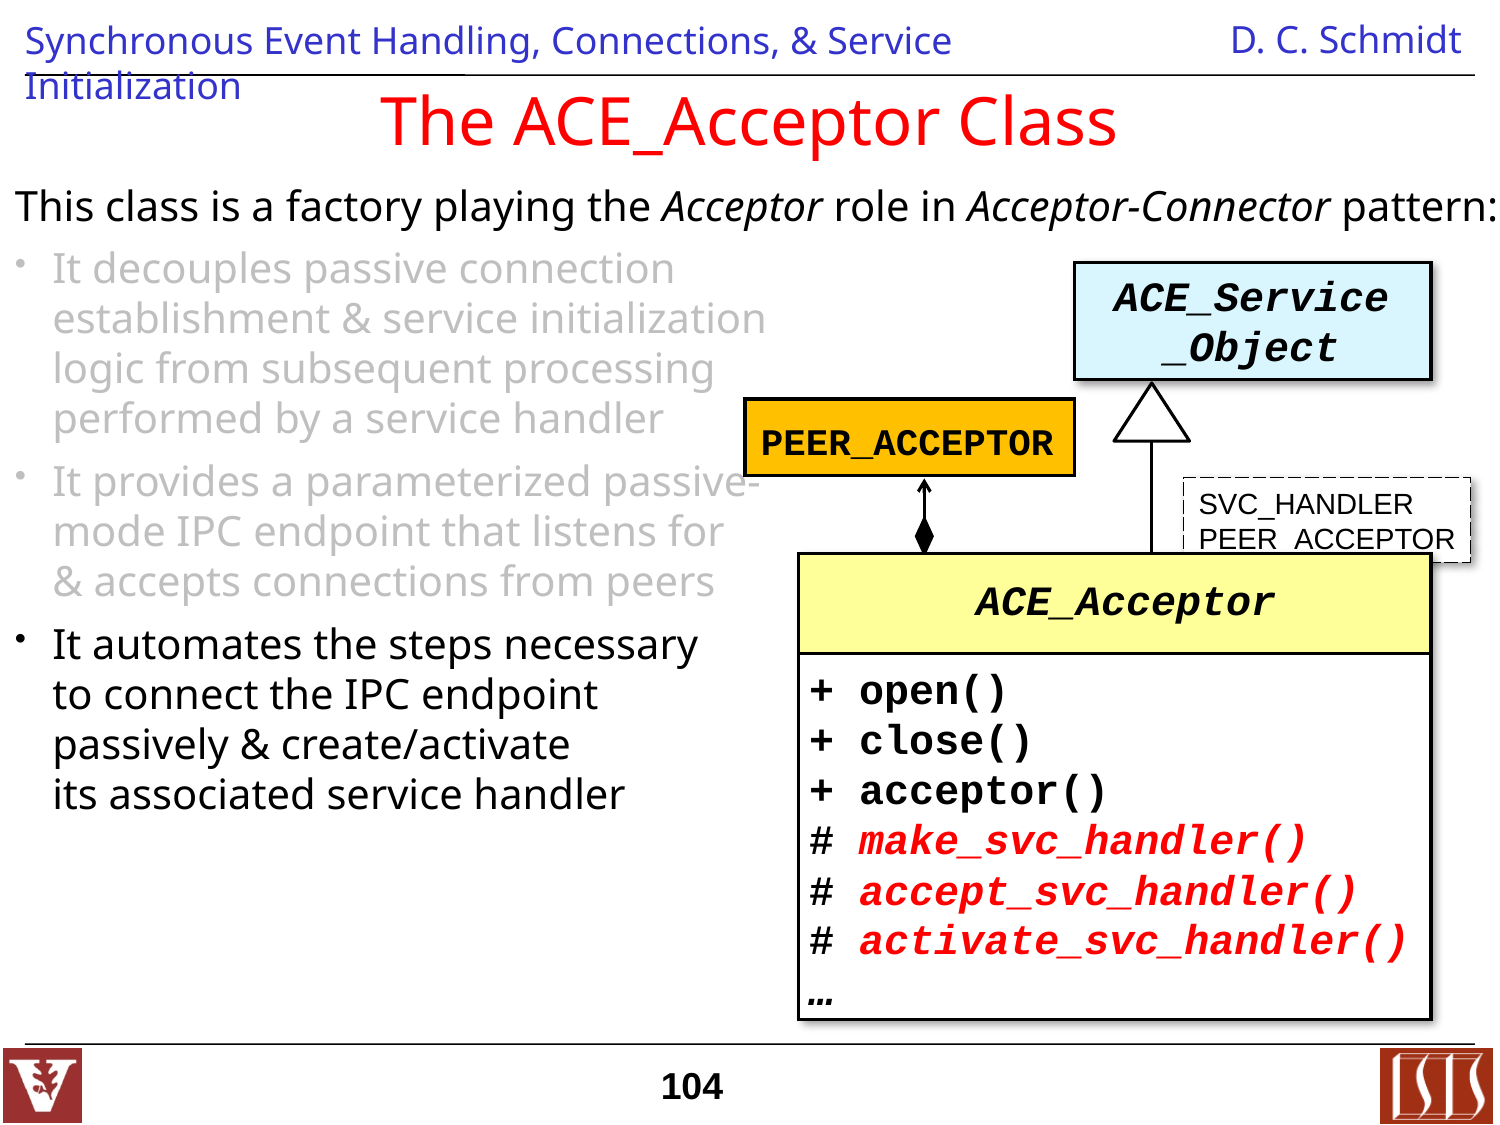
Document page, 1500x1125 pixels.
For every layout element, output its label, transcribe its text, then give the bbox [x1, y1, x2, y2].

text_box + open() + close() + acceptor() # make_svc_handler() # accept_svc_handler() # activate_svc_handler() … [794, 655, 1431, 1020]
text_box [915, 528, 919, 544]
title The ACE_Acceptor Class [24, 87, 1476, 151]
text_box [798, 553, 1432, 654]
picture [3, 1048, 82, 1123]
text_box ACE_Acceptor [885, 566, 1367, 643]
text_box [1113, 382, 1190, 442]
text_box SVC_HANDLER PEER_ACCEPTOR [1183, 477, 1471, 563]
text_box This class is a factory playing the Acceptor role in Acceptor-Connector pattern: It decouples passive connection establishment & service initialization logic from subsequent processing performed by a service handler It provides a parameterized passive- mode IPC endpoint that listens for & accepts connections from peers It automates the steps necessary to connect the IPC endpoint passively & create/activate its associated service handler [0, 172, 1500, 825]
text_box [929, 527, 934, 546]
picture [1380, 1048, 1493, 1124]
text_box ACE_Service_Object [1097, 262, 1406, 339]
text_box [740, 398, 1075, 487]
text_box [1074, 262, 1432, 380]
